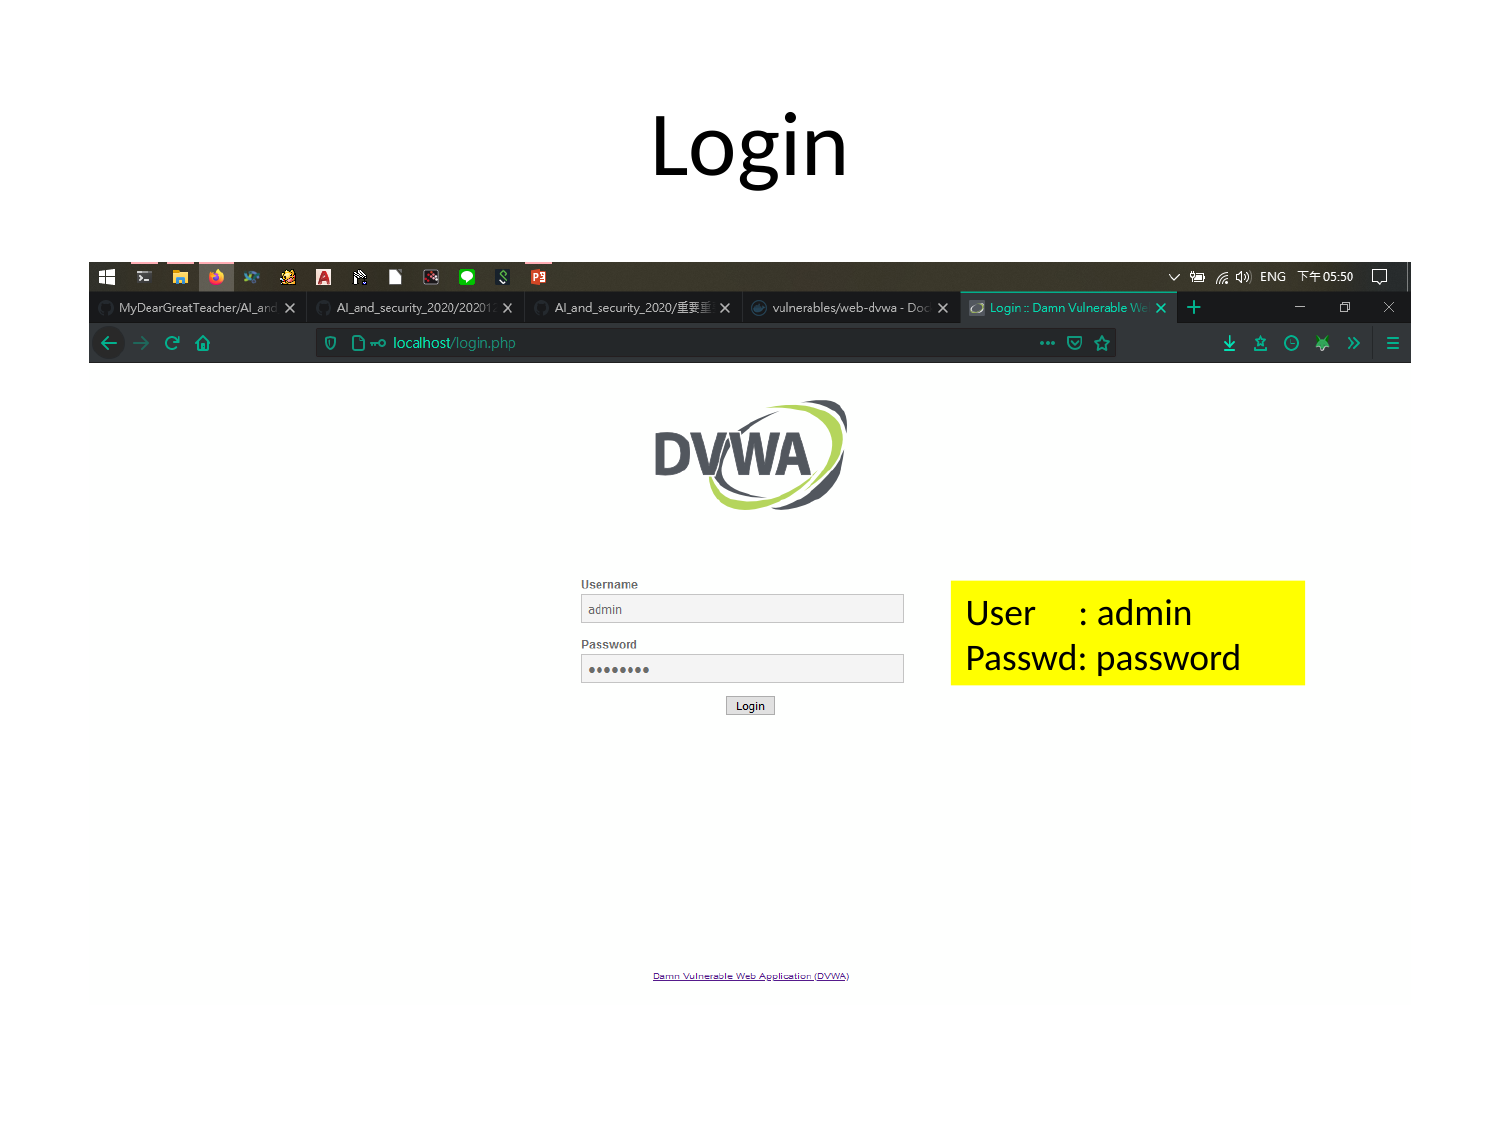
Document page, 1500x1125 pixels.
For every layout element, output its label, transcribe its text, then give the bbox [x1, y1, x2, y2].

title Login [75, 45, 1425, 233]
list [89, 262, 1411, 1006]
